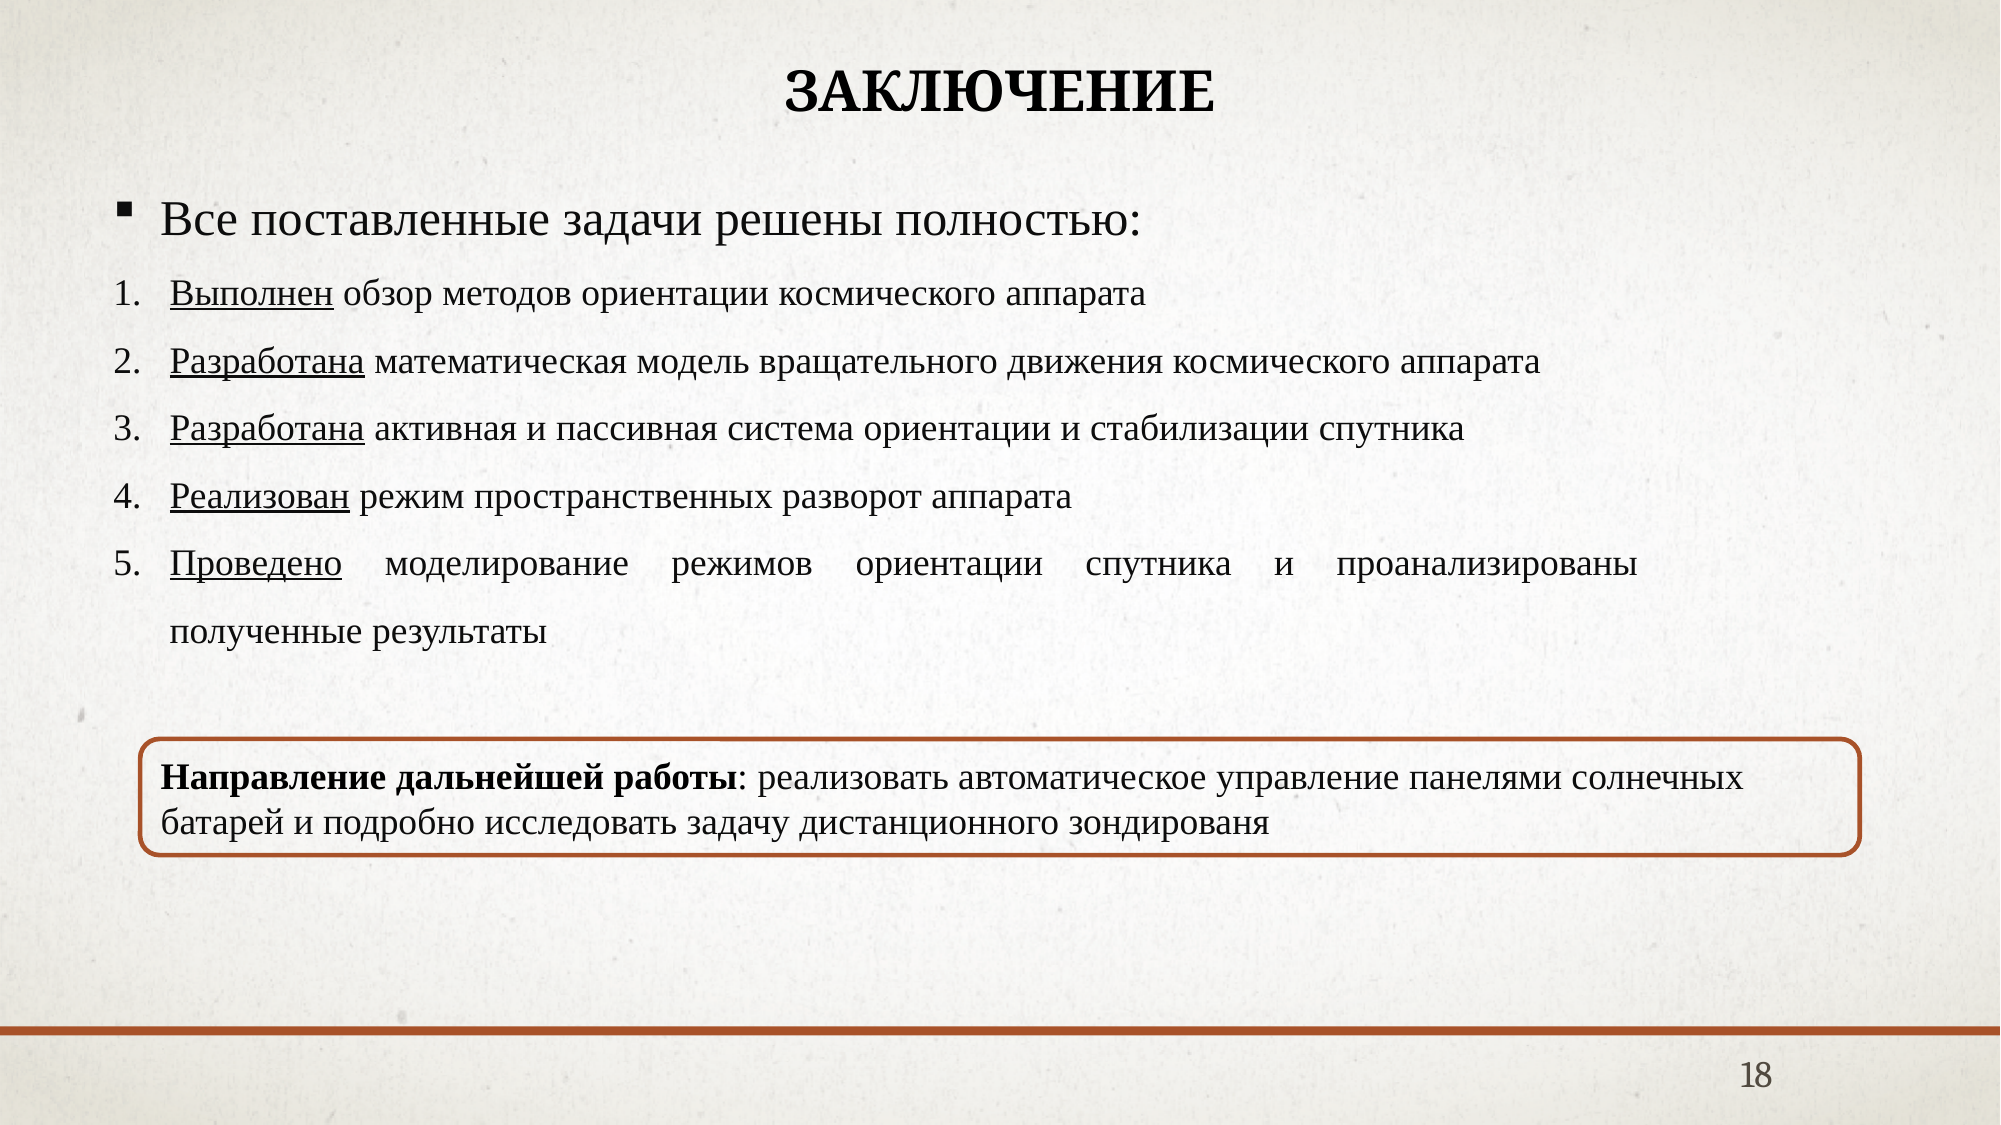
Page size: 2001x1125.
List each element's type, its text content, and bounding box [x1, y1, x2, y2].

text_box Все поставленные задачи решены полностью: Выполнен обзор методов ориентации космического аппарата Разработана математическая модель вращательного движения космического аппарата Разработана активная и пассивная система ориентации и стабилизации спутника Реализован режим пространственных разворот аппарата Проведено моделирование режимов ориентации спутника и проанализированы полученные результаты [98, 178, 1654, 659]
picture [0, 0, 2001, 1125]
slide_number 18 [1672, 1053, 1788, 1093]
text_box заключение [174, 54, 1825, 131]
text_box Направление дальнейшей работы: реализовать автоматическое управление панелями солнечных батарей и подробно исследовать задачу дистанционного зондированя [140, 738, 1860, 856]
